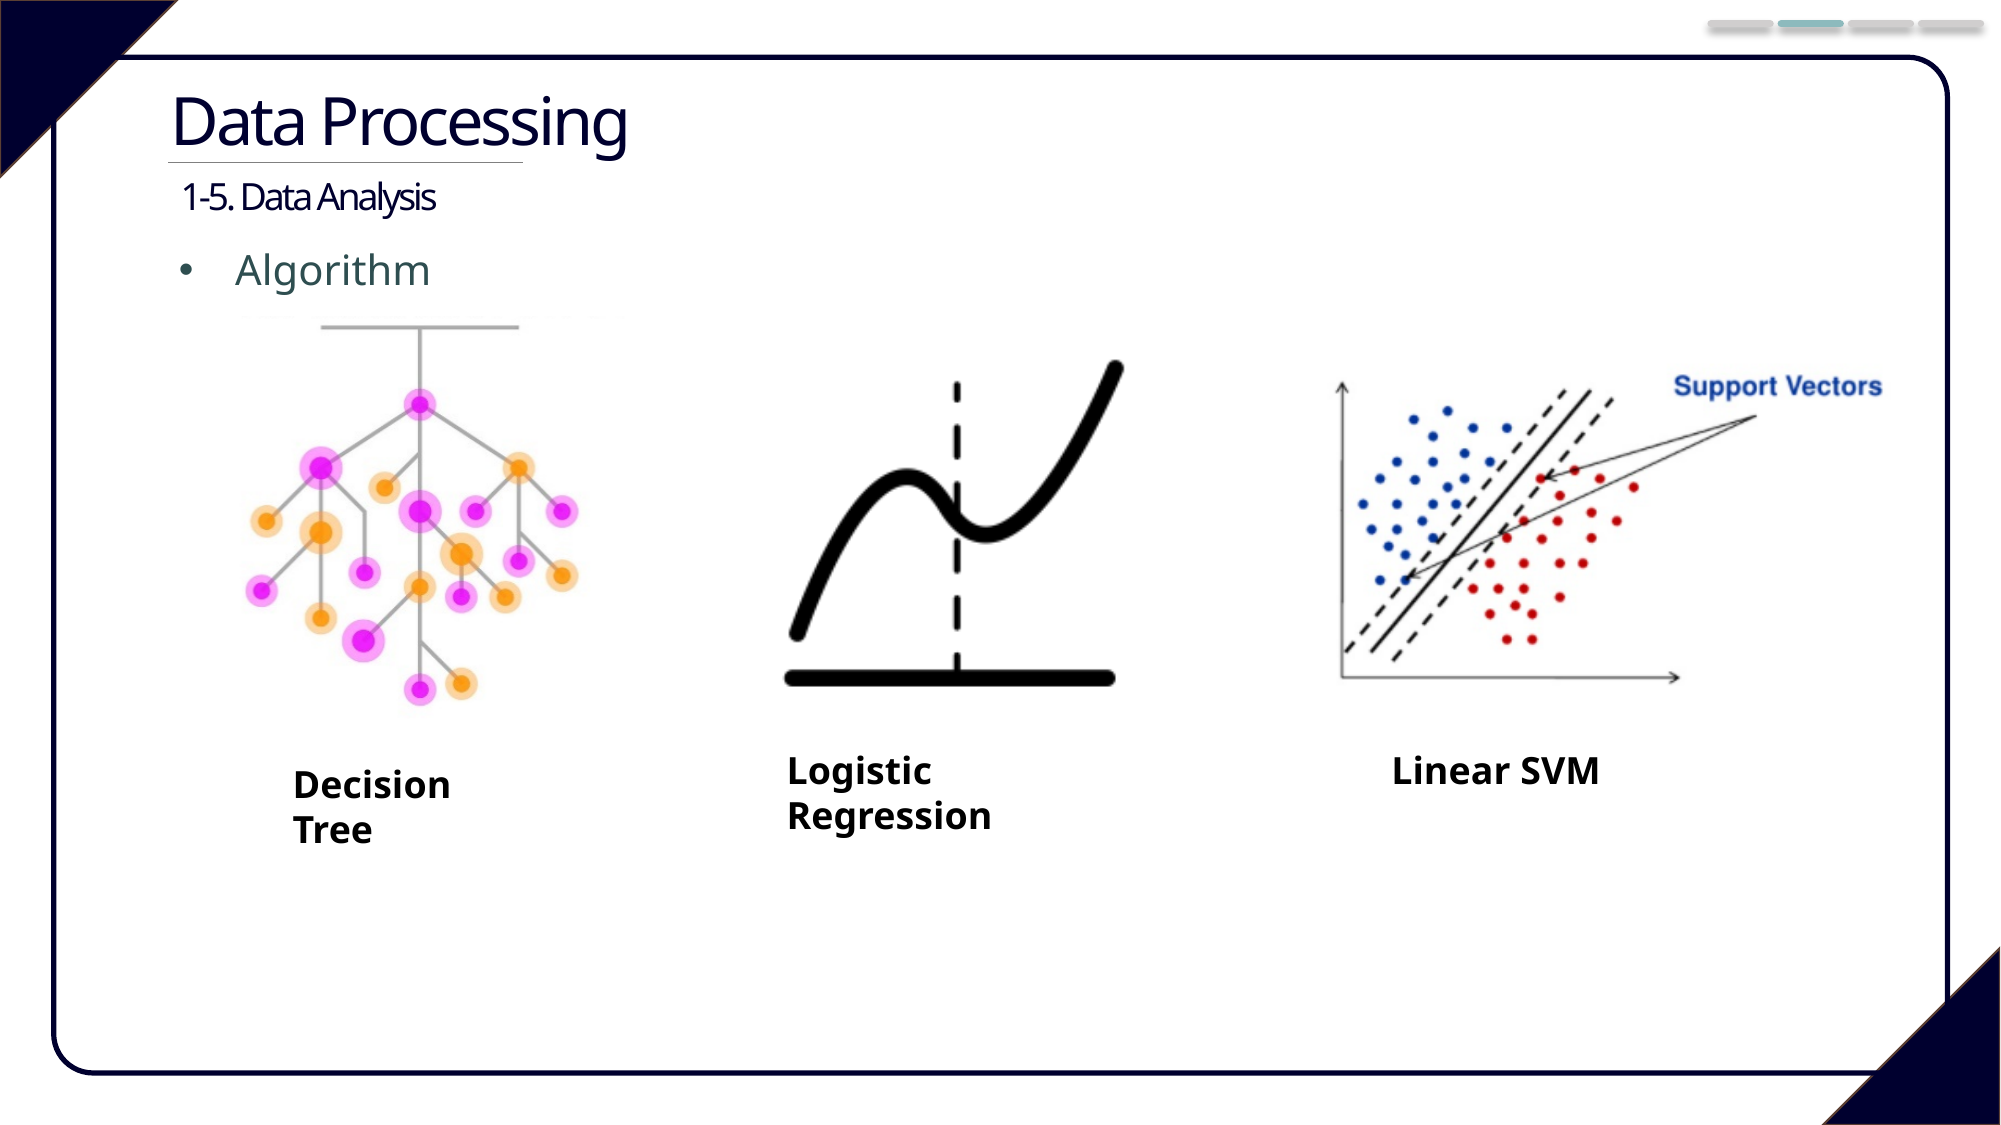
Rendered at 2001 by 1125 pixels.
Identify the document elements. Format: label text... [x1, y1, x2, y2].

text_box Decision Tree [278, 754, 548, 859]
picture [1303, 356, 1911, 700]
text_box [52, 56, 1949, 1075]
text_box Logistic Regression [771, 740, 1153, 845]
picture [745, 316, 1169, 740]
text_box Algorithm [164, 236, 485, 302]
text_box Linear SVM [1376, 739, 1636, 800]
picture [208, 316, 625, 741]
